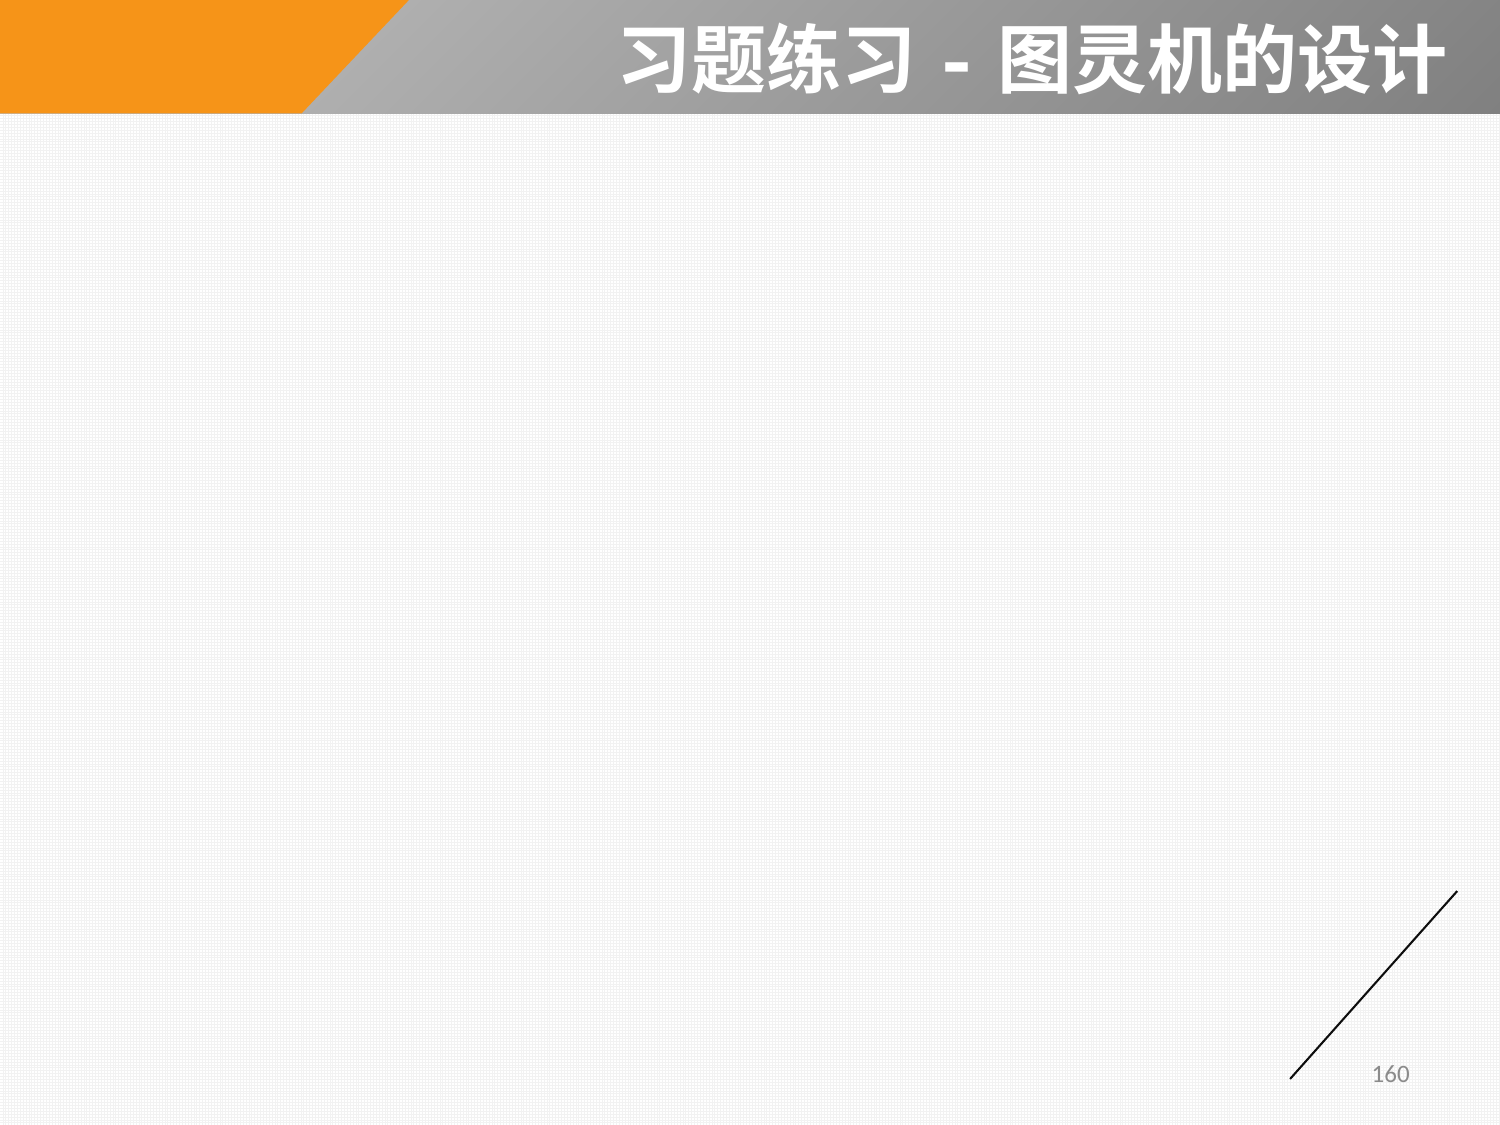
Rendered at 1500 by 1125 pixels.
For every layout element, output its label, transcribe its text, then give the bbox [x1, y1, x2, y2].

title 习题练习-图灵机的设计 [112, 24, 1463, 90]
slide_number 160 [1074, 1042, 1425, 1103]
